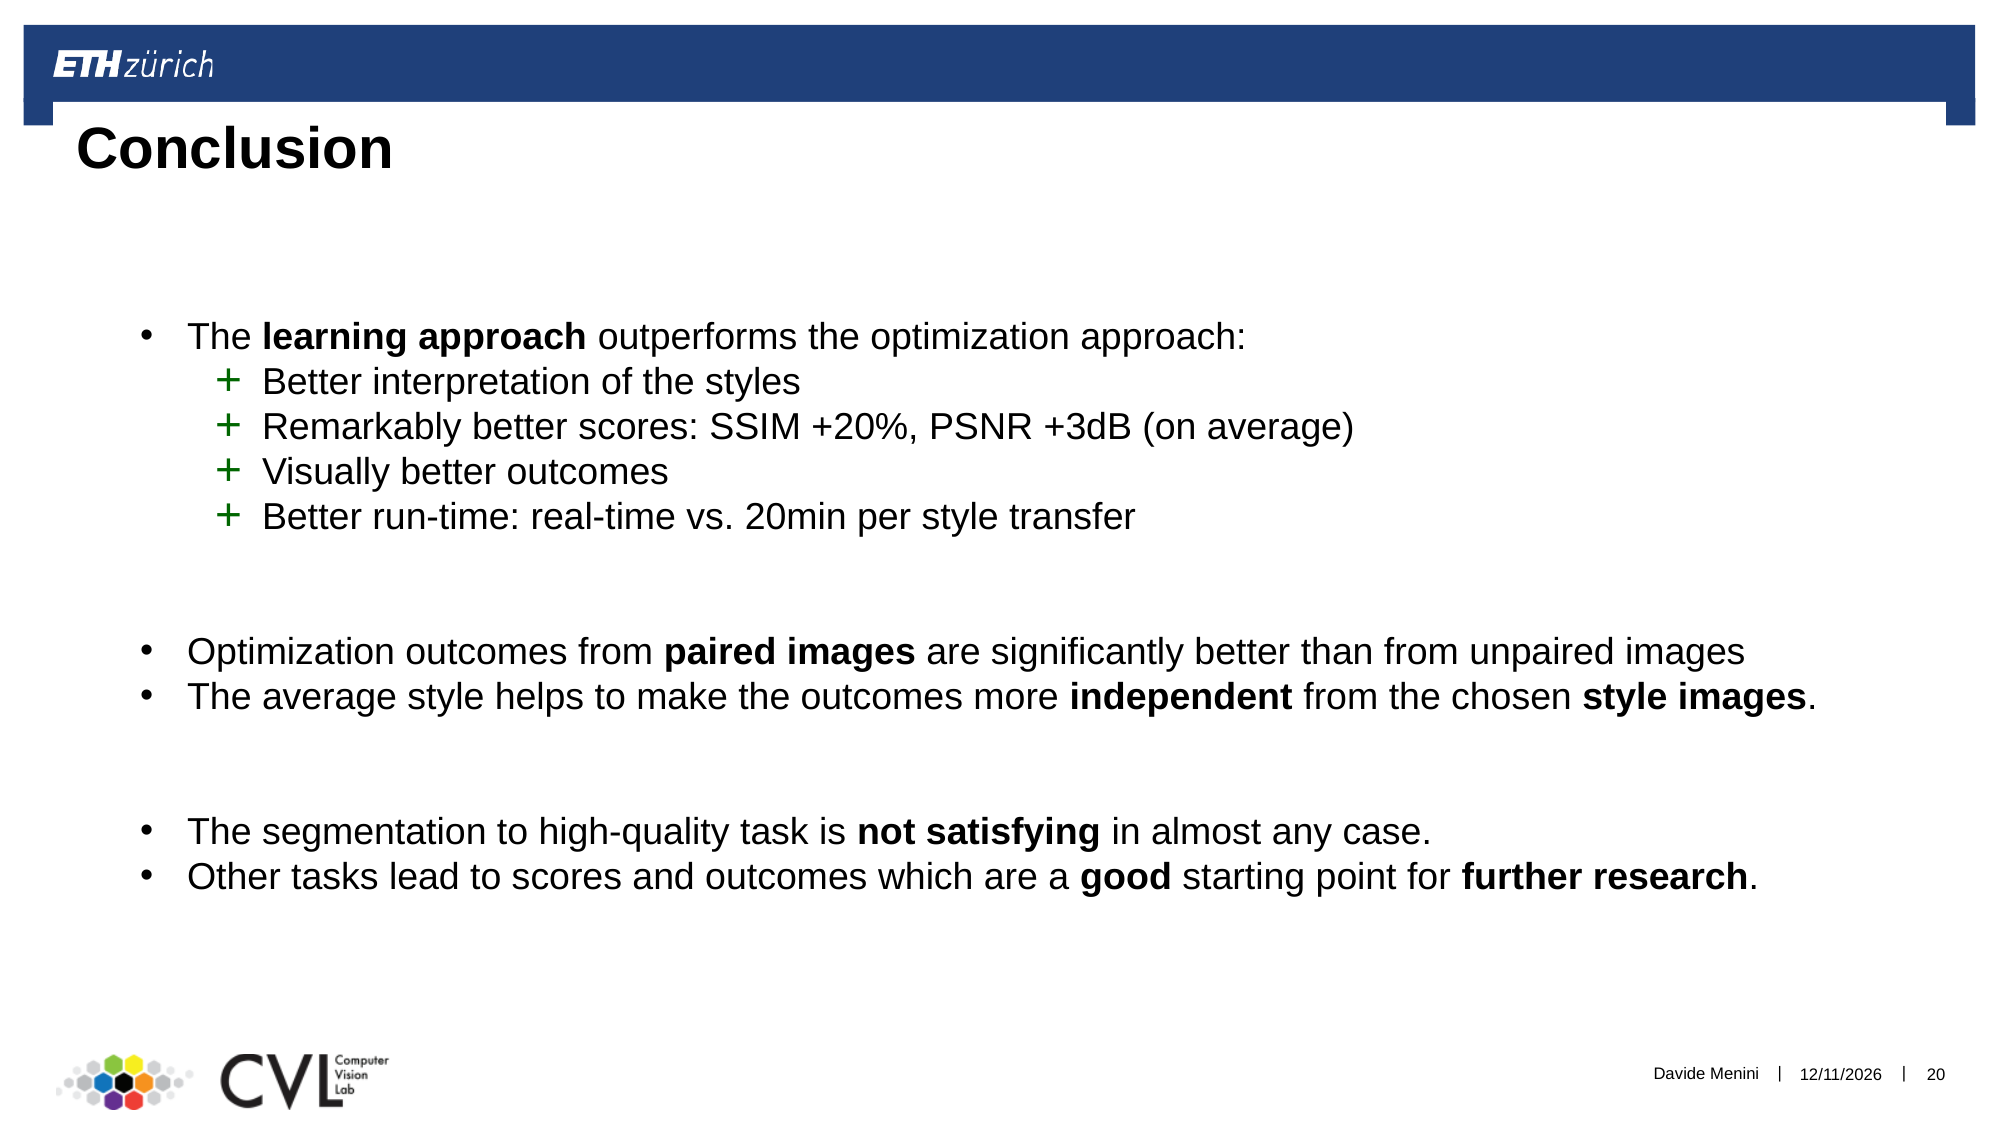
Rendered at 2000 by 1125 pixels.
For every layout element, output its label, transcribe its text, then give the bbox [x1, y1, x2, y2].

title Conclusion [53, 101, 1946, 220]
picture [56, 1054, 393, 1110]
slide_number 20 [1906, 1034, 1966, 1112]
text_box The learning approach outperforms the optimization approach: Better interpretation of the styles Remarkably better scores: SSIM +20%, PSNR +3dB (on average) Visually better outcomes Better run-time: real-time vs. 20min per style transfer Optimization outcomes from paired images are significantly better than from unpaired images The average style helps to make the outcomes more independent from the chosen style images. The segmentation to high-quality task is not satisfying in almost any case. Other tasks lead to scores and outcomes which are a good starting point for further research. [125, 304, 1839, 905]
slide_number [1790, 1034, 1892, 1112]
footer Davide Menini [999, 1034, 1760, 1111]
